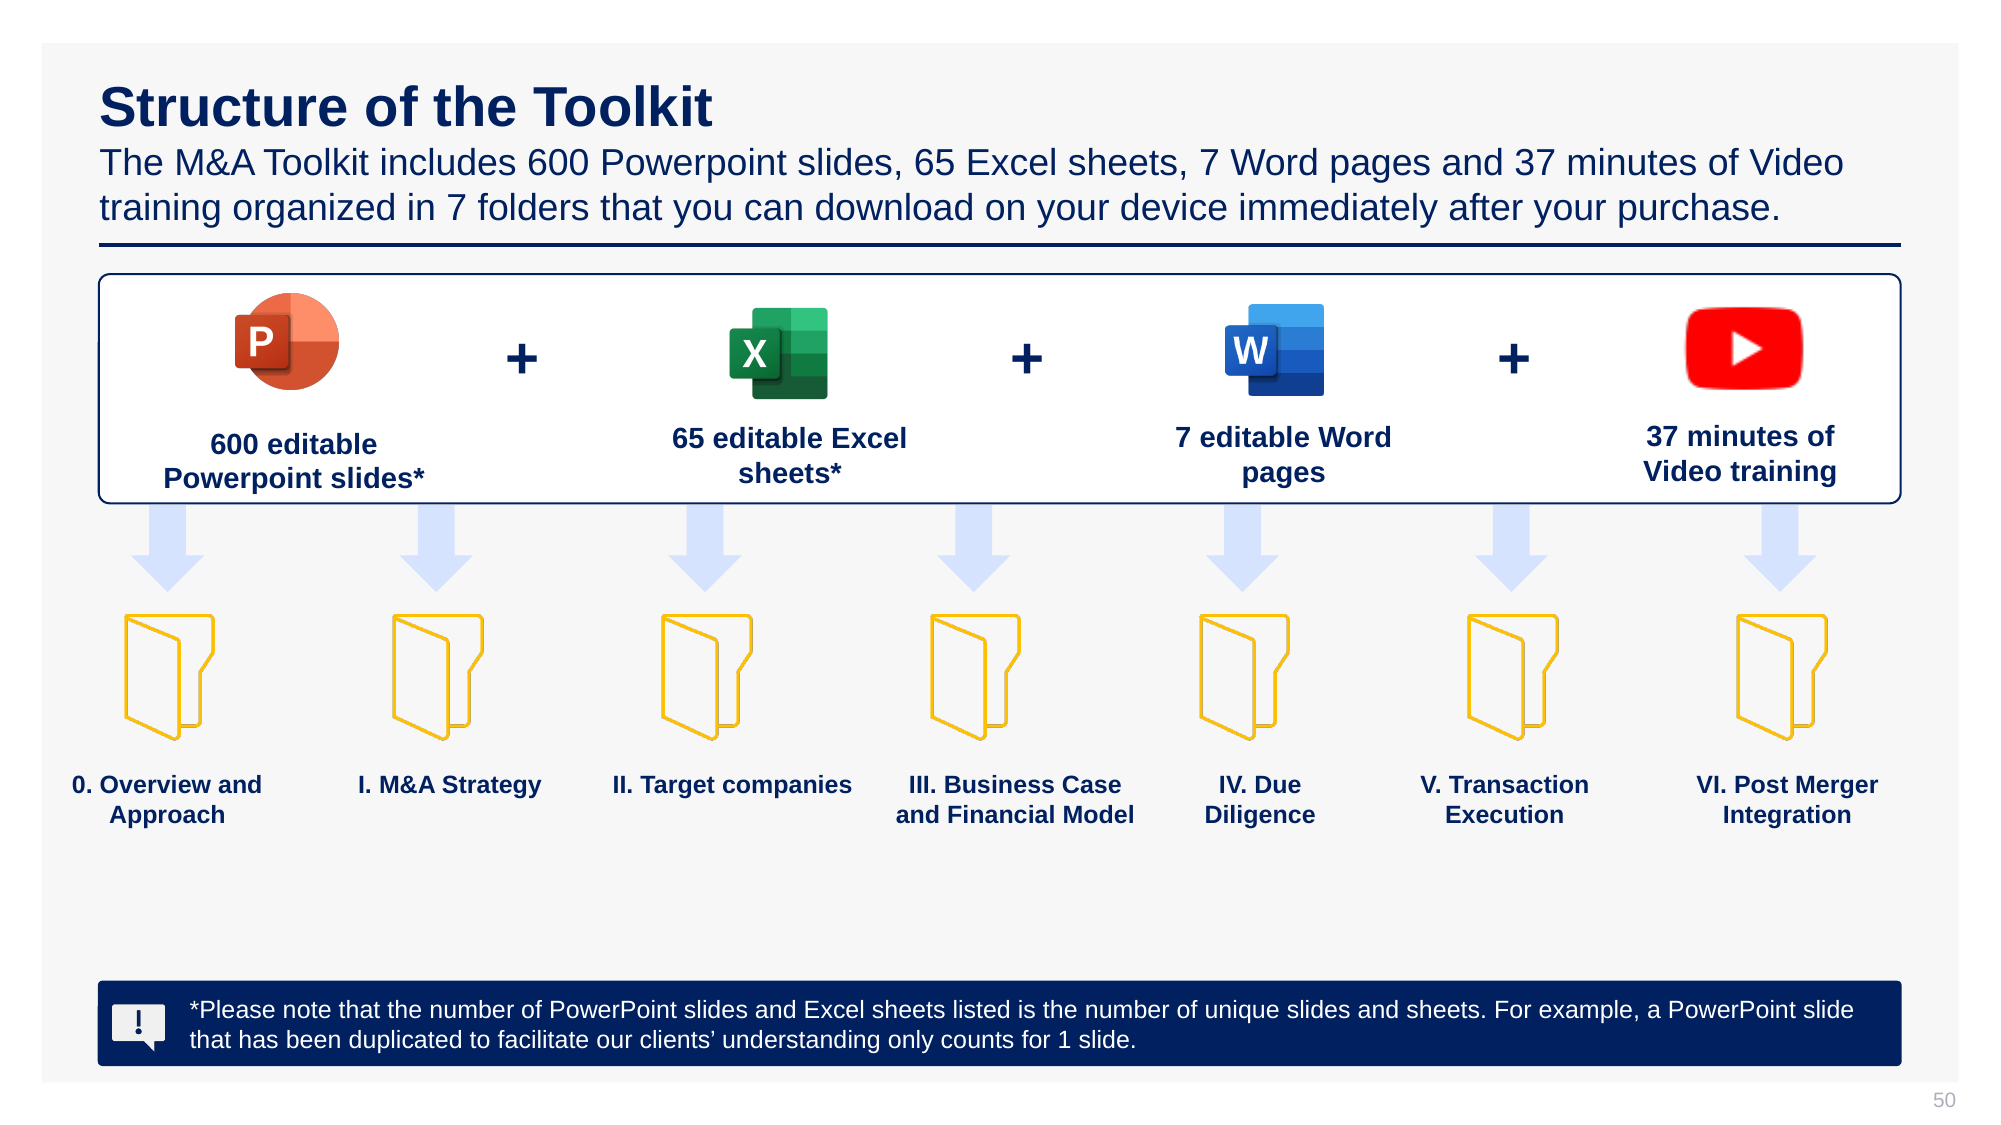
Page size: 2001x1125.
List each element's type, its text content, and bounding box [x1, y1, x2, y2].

text_box + [478, 312, 567, 398]
text_box + [982, 312, 1071, 398]
picture [676, 285, 881, 422]
text_box I. M&A Strategy [311, 760, 590, 806]
text_box V. Transaction Execution [1365, 760, 1644, 836]
picture [629, 599, 785, 755]
picture [1167, 599, 1322, 755]
text_box IV. Due Diligence [1159, 760, 1362, 836]
text_box + [1470, 312, 1559, 398]
text_box III. Business Case and Financial Model [876, 760, 1155, 836]
picture [1225, 304, 1324, 397]
text_box VI. Post Merger Integration [1648, 760, 1927, 836]
text_box [1740, 504, 1820, 594]
picture [91, 599, 247, 755]
text_box [1472, 504, 1551, 594]
picture [1651, 286, 1815, 399]
picture [898, 599, 1053, 755]
text_box [97, 273, 1902, 505]
text_box *Please note that the number of PowerPoint slides and Excel sheets listed is the number of unique slides and sheets. For example, a PowerPoint slide that has been duplicated to facilitate our clients’ understanding only counts for 1 slide. [97, 980, 1902, 1067]
text_box [665, 504, 745, 594]
picture [235, 293, 339, 390]
text_box 0. Overview and Approach [28, 760, 307, 836]
text_box [1203, 504, 1282, 594]
text_box II. Target companies [593, 760, 872, 806]
text_box [934, 504, 1013, 594]
slide_number 50 [1506, 1088, 1957, 1119]
text_box 600 editable Powerpoint slides* [117, 417, 471, 503]
picture [1435, 599, 1591, 755]
text_box [397, 504, 476, 594]
picture [1704, 599, 1860, 755]
picture [101, 991, 176, 1066]
text_box 37 minutes of Video training [1592, 409, 1889, 495]
text_box 7 editable Word pages [1123, 410, 1444, 496]
title Structure of the Toolkit The M&A Toolkit includes 600 Powerpoint slides, 65 Excel sheets, 7 Word pages and 37 minutes of Video training organized in 7 folders that you can download on your device immediately after your purchase. [84, 59, 1901, 239]
text_box [128, 504, 207, 594]
picture [360, 599, 516, 755]
text_box 65 editable Excel sheets* [627, 412, 953, 498]
